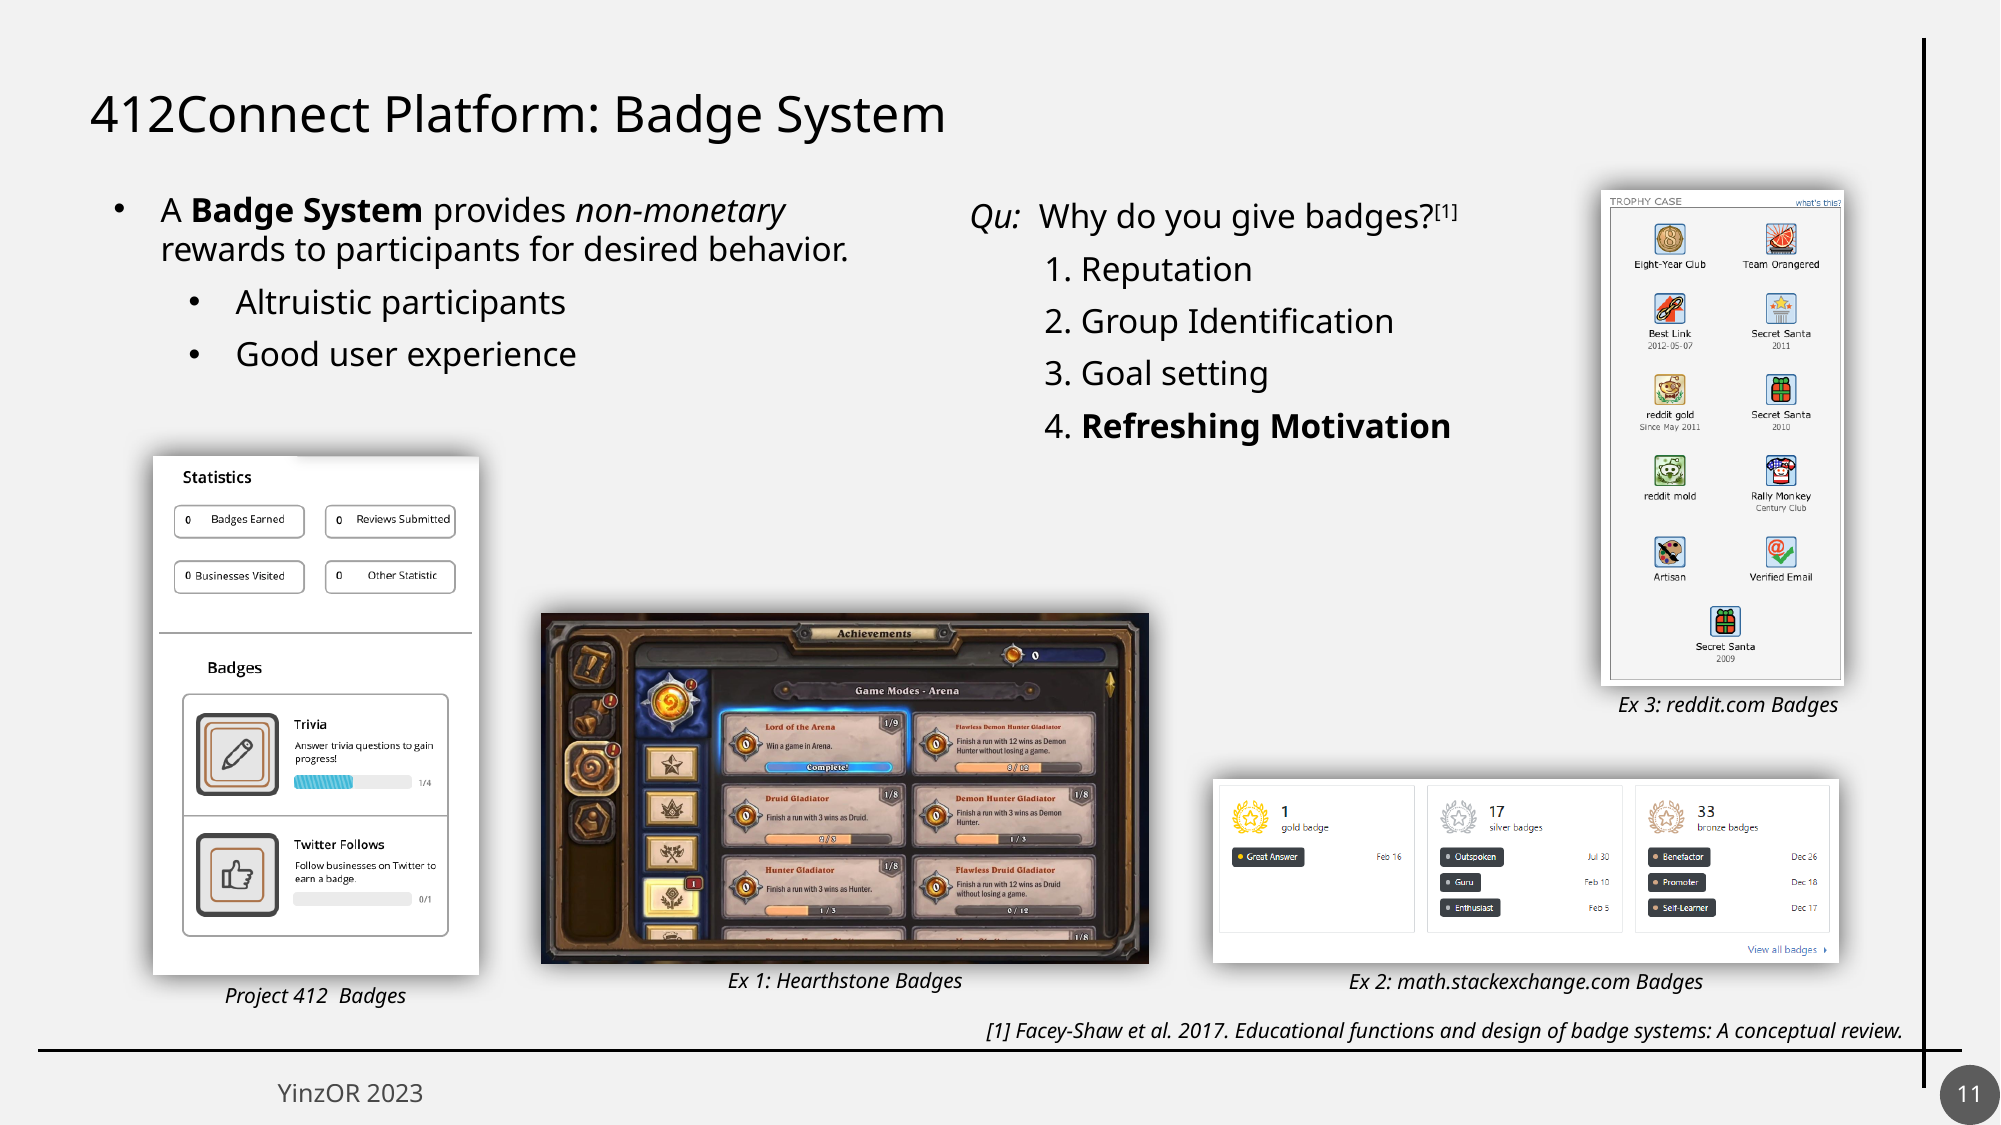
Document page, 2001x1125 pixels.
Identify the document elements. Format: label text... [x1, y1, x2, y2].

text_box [1213, 779, 1839, 1002]
text_box A Badge System provides non-monetary rewards to participants for desired behavior. Altruistic participants Good user experience [99, 150, 873, 486]
text_box [1] Facey-Shaw et al. 2017. Educational functions and design of badge systems: A conceptual review. [76, 1010, 1923, 1050]
slide_number 11 [1939, 1064, 2000, 1125]
text_box Qu: Why do you give badges?[1] 1. Reputation 2. Group Identification 3. Goal setting 4. Refreshing Motivation [954, 187, 1473, 453]
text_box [541, 613, 1149, 1001]
footer YinzOR 2023 [262, 1068, 1231, 1122]
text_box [1601, 190, 1846, 725]
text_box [153, 456, 479, 1016]
text_box 412Connect Platform: Badge System [75, 75, 1913, 150]
text_box Theory: A 50/50 Flip will be a little live somewhere between the purely efficient and purely fair algorithms [134, 438, 495, 486]
